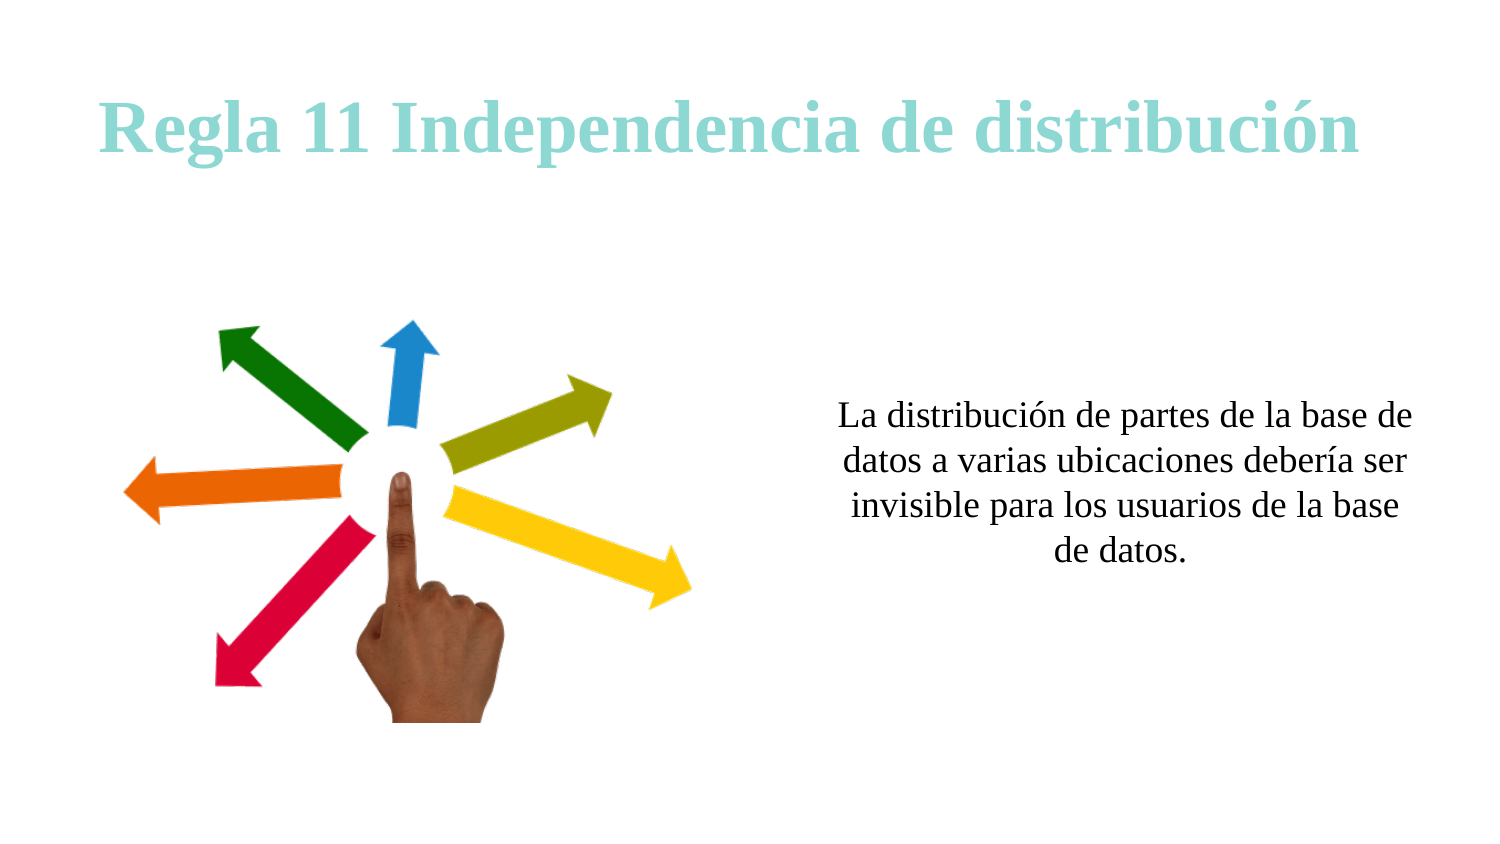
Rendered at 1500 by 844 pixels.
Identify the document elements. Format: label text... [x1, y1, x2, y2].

text_box La distribución de partes de la base de datos a varias ubicaciones debería ser invisible para los usuarios de la base de datos. [814, 375, 1437, 601]
text_box Regla 11 Independencia de distribución [83, 63, 1437, 216]
picture [67, 252, 775, 724]
